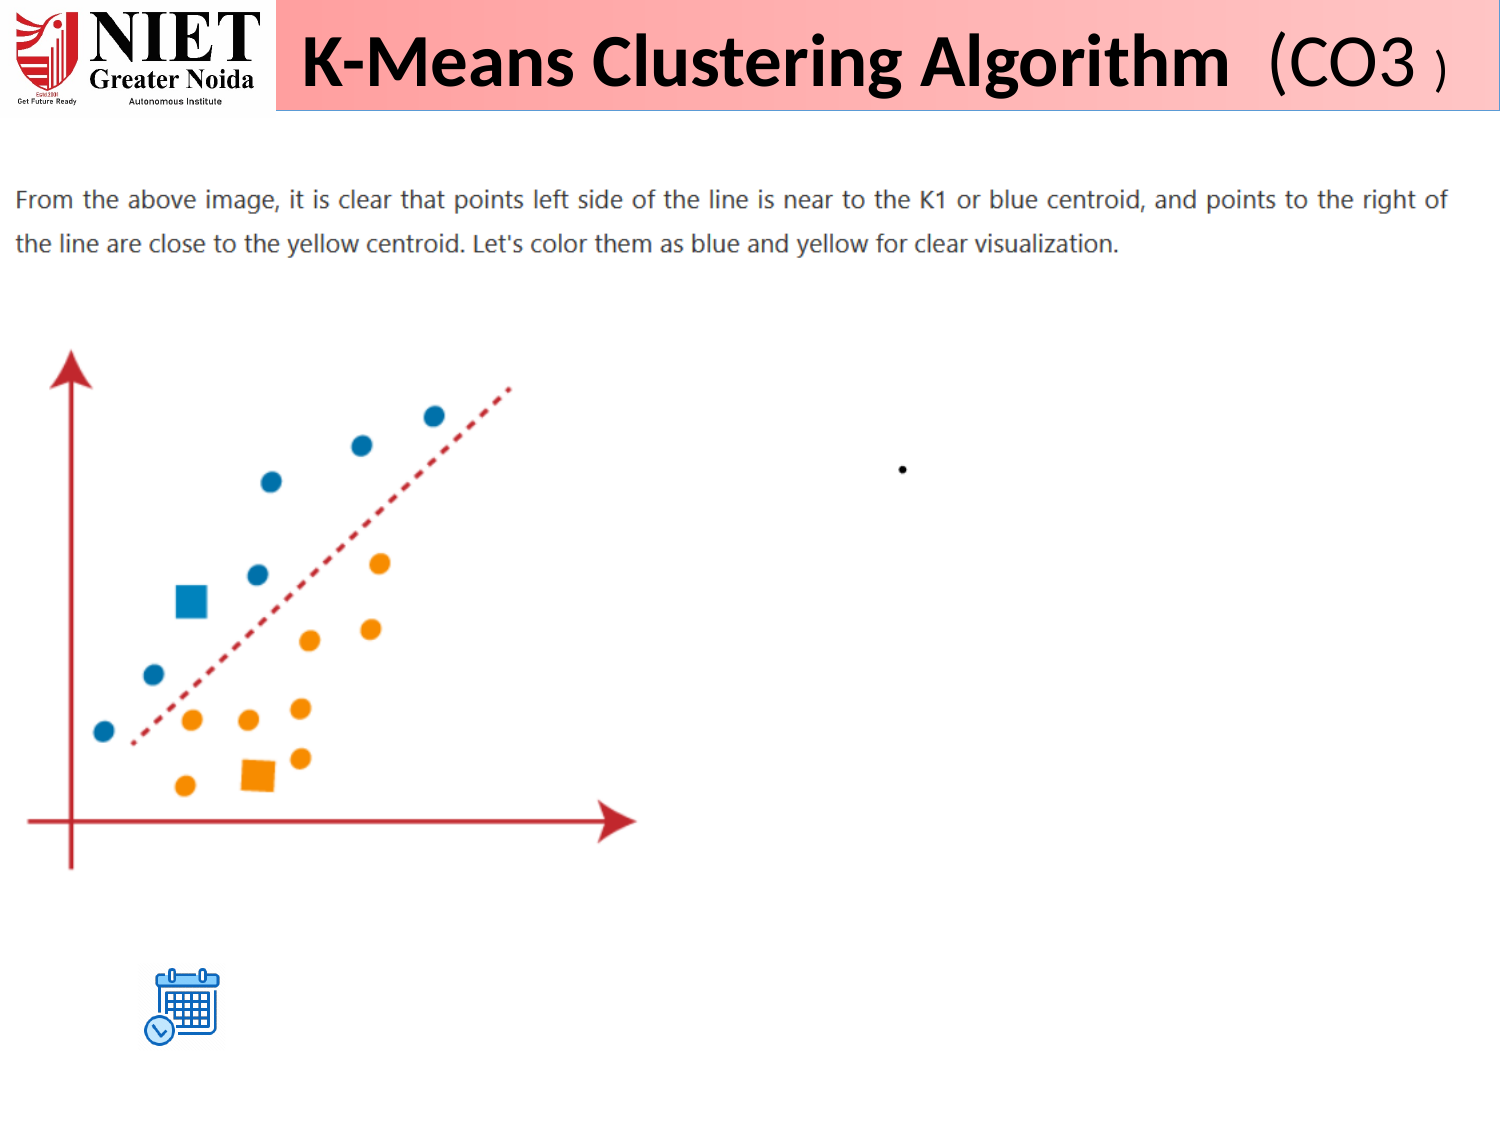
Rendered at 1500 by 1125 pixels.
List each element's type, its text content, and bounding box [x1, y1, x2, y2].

text_box K-Means Clustering Algorithm (CO3 ) [274, 9, 1478, 103]
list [0, 155, 1463, 918]
picture [0, 0, 276, 118]
picture [137, 962, 226, 1051]
